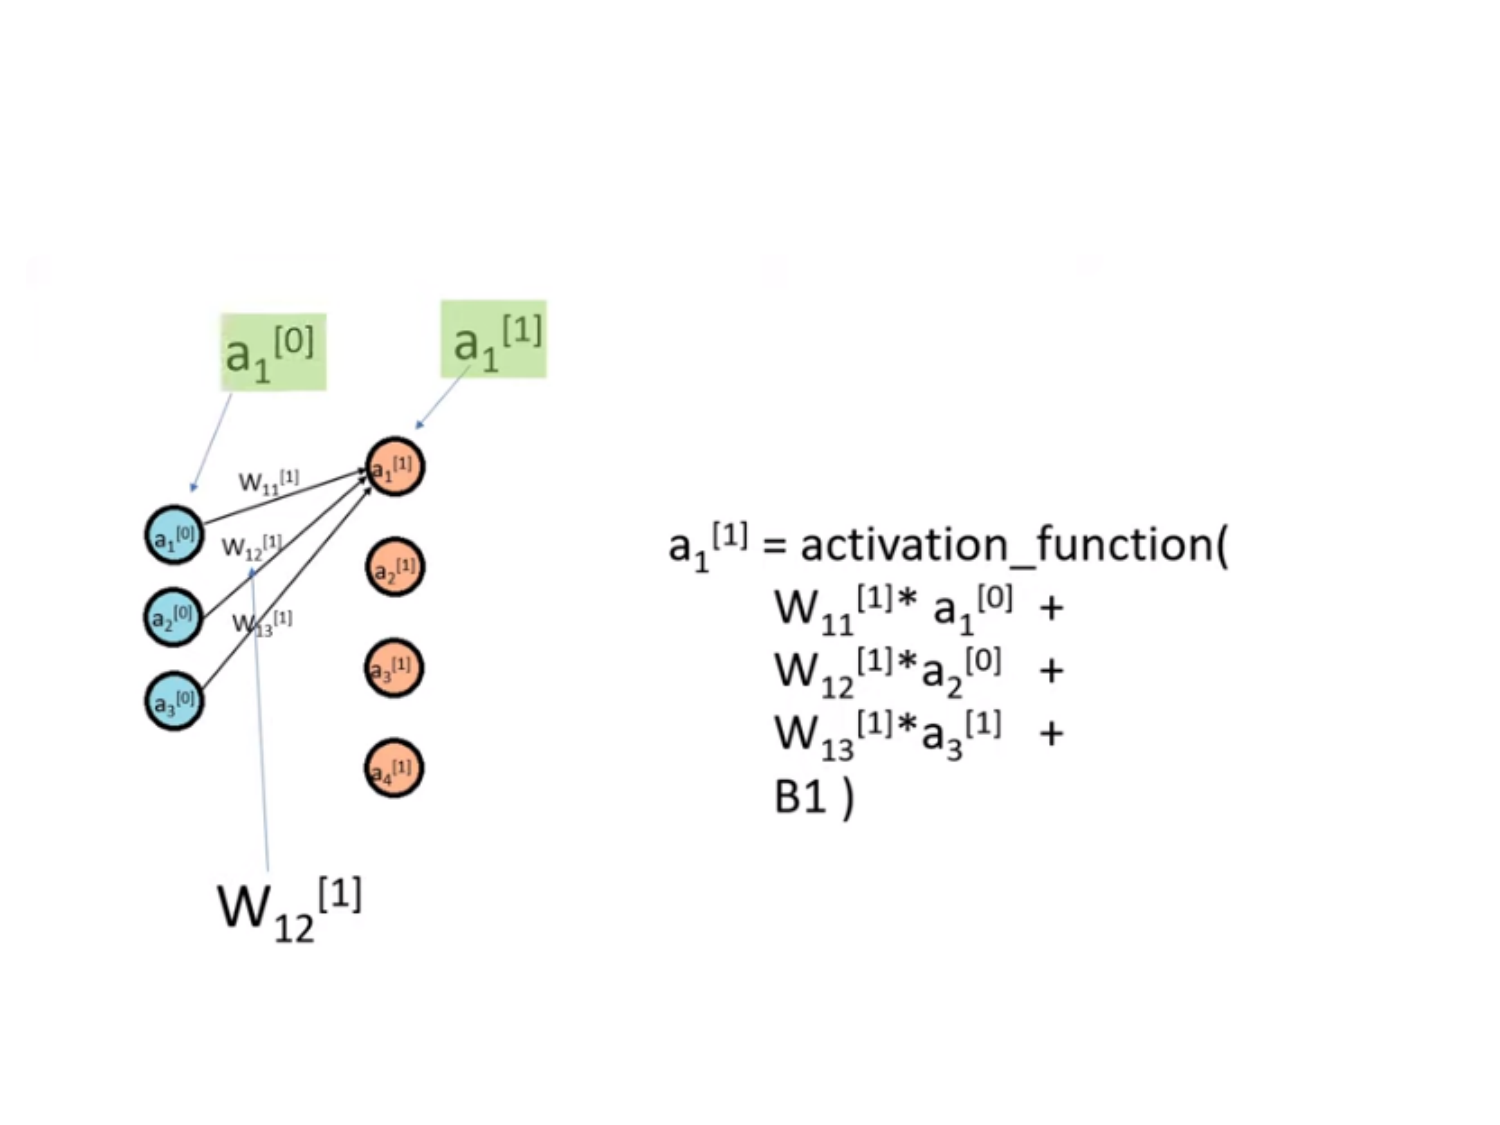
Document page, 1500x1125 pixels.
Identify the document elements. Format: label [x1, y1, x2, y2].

picture [25, 246, 1305, 976]
